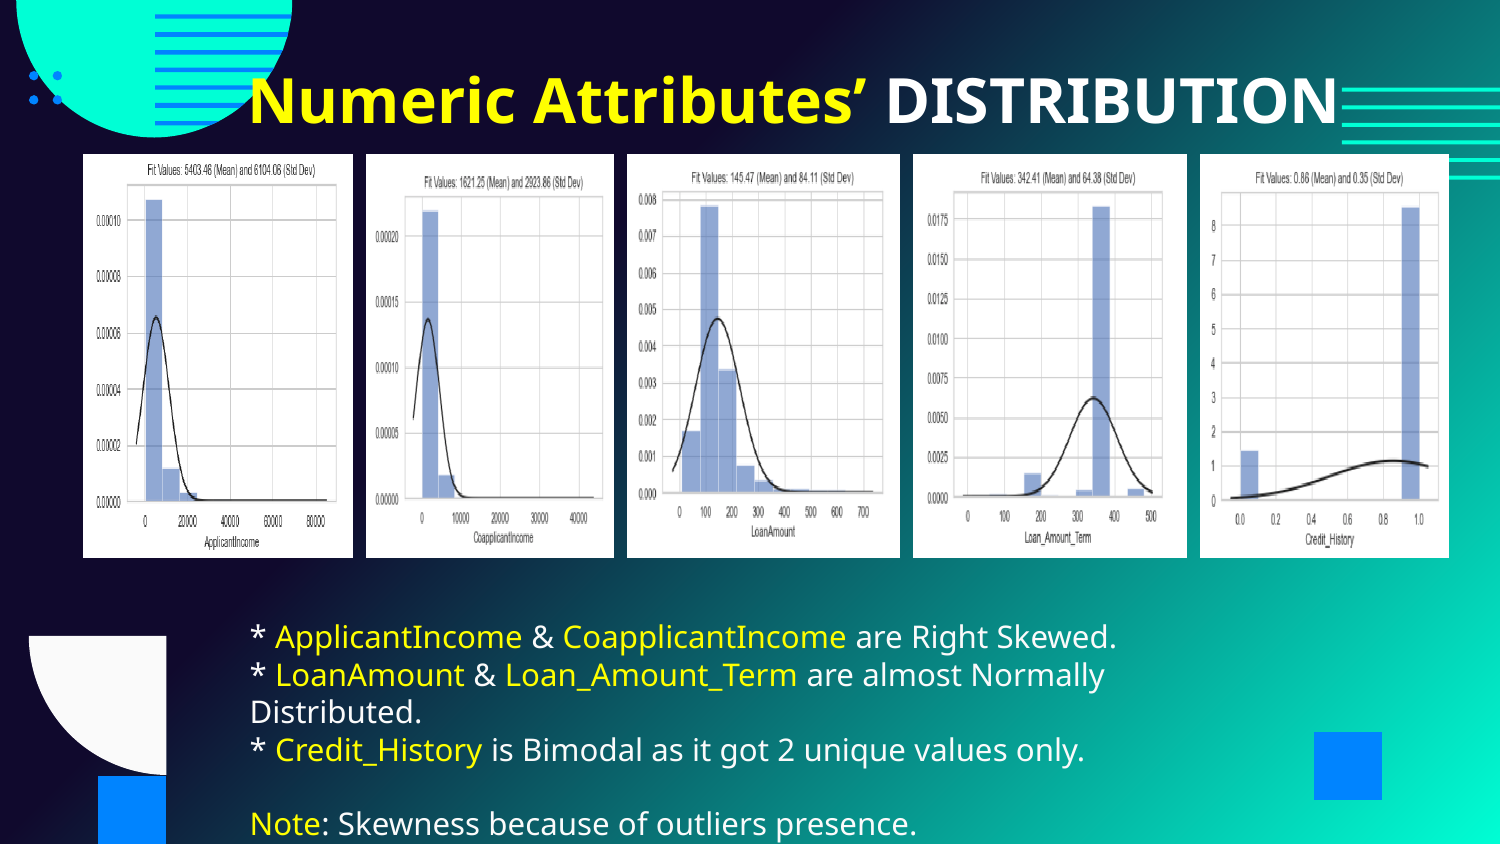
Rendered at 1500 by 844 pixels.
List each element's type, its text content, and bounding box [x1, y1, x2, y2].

picture [912, 154, 1188, 558]
picture [83, 154, 353, 558]
text_box * ApplicantIncome & CoapplicantIncome are Right Skewed. * LoanAmount & Loan_Amount_Term are almost Normally Distributed. * Credit_History is Bimodal as it got 2 unique values only. Note: Skewness because of outliers presence. [234, 602, 1293, 776]
picture [1200, 154, 1449, 558]
title Numeric Attributes’ DISTRIBUTION [162, 51, 1427, 146]
picture [365, 154, 615, 558]
picture [627, 154, 900, 558]
